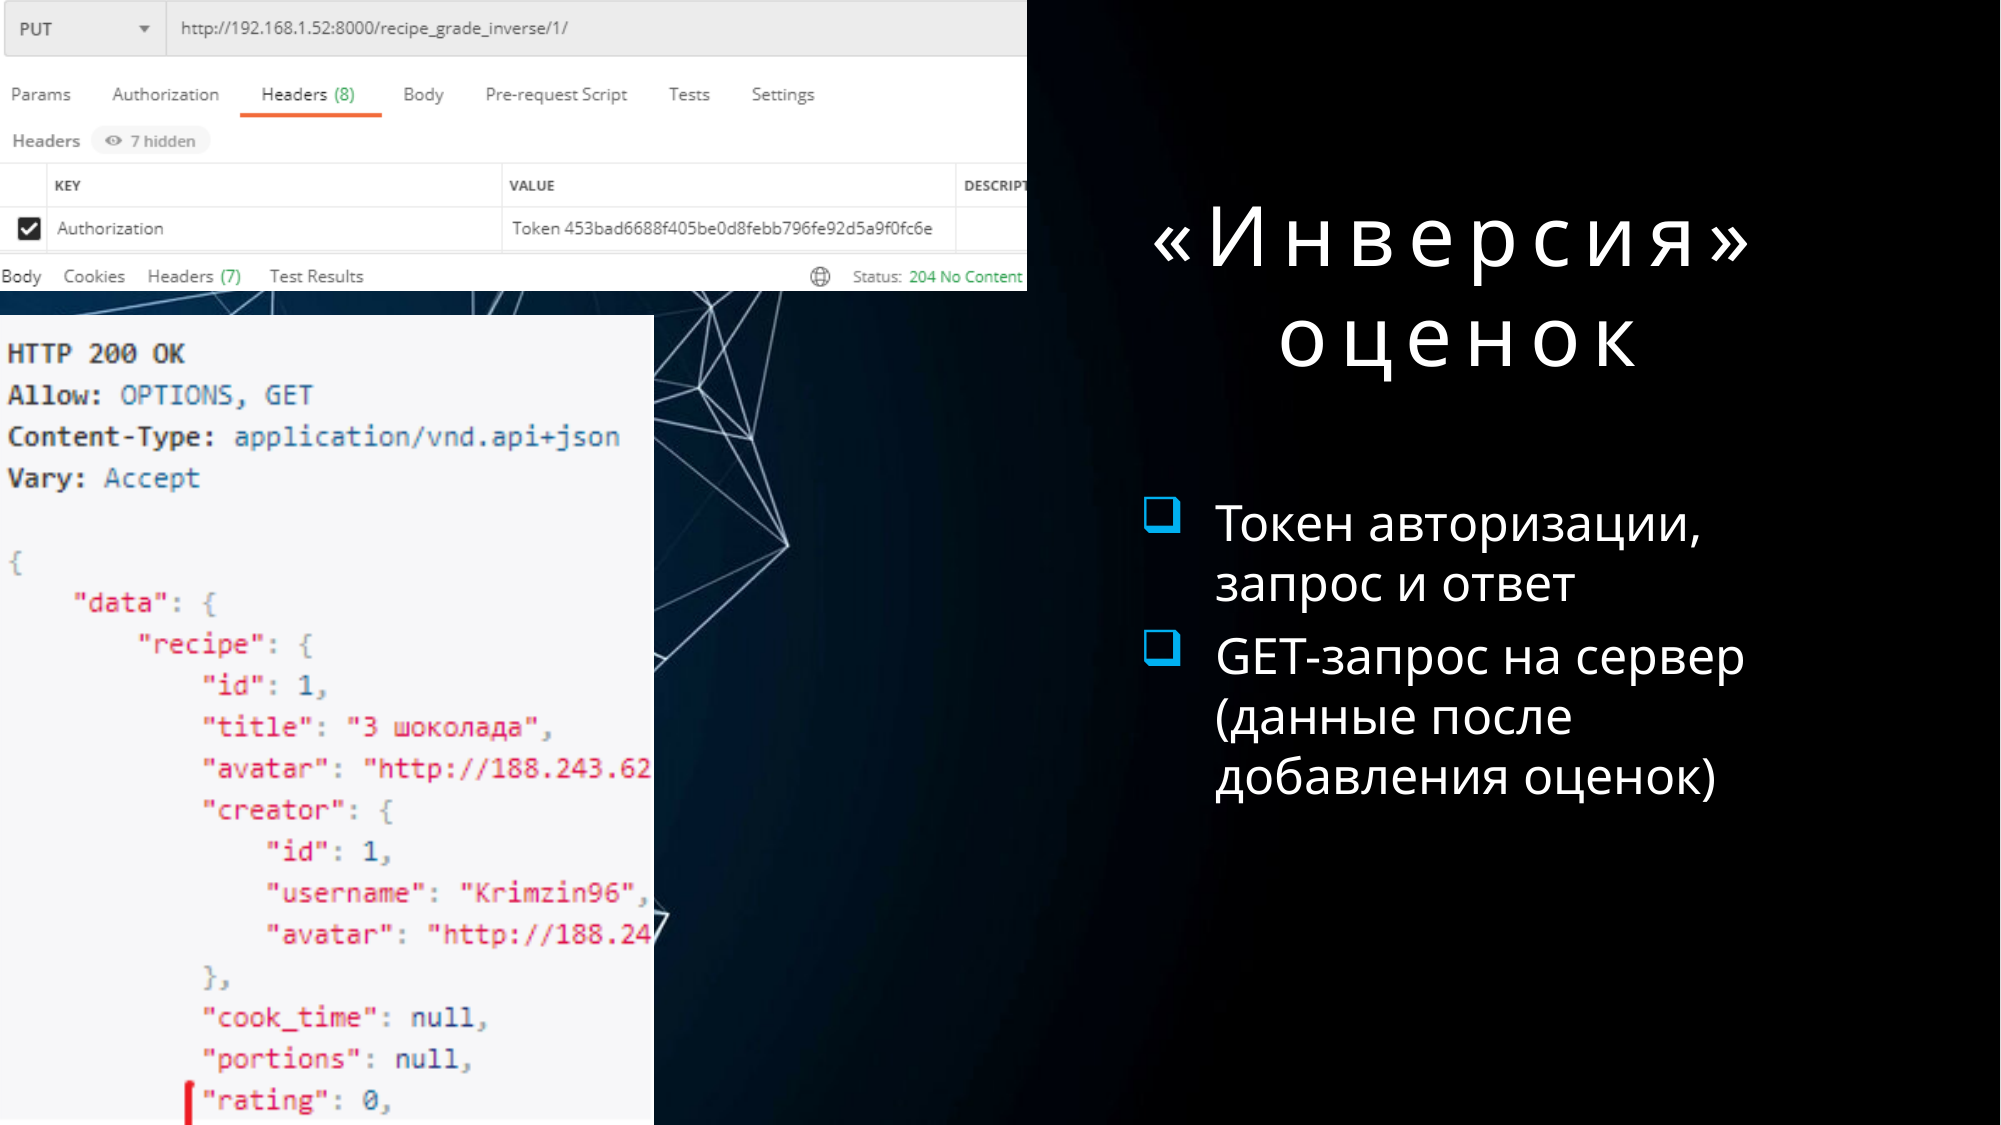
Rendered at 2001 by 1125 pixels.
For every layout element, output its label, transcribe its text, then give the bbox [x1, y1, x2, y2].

picture [0, 0, 2001, 1125]
text_box «Инверсия» оценок [1027, 175, 1888, 390]
text_box Токен авторизации, запрос и ответ GET-запрос на сервер (данные после добавления оценок) [1125, 484, 1791, 834]
